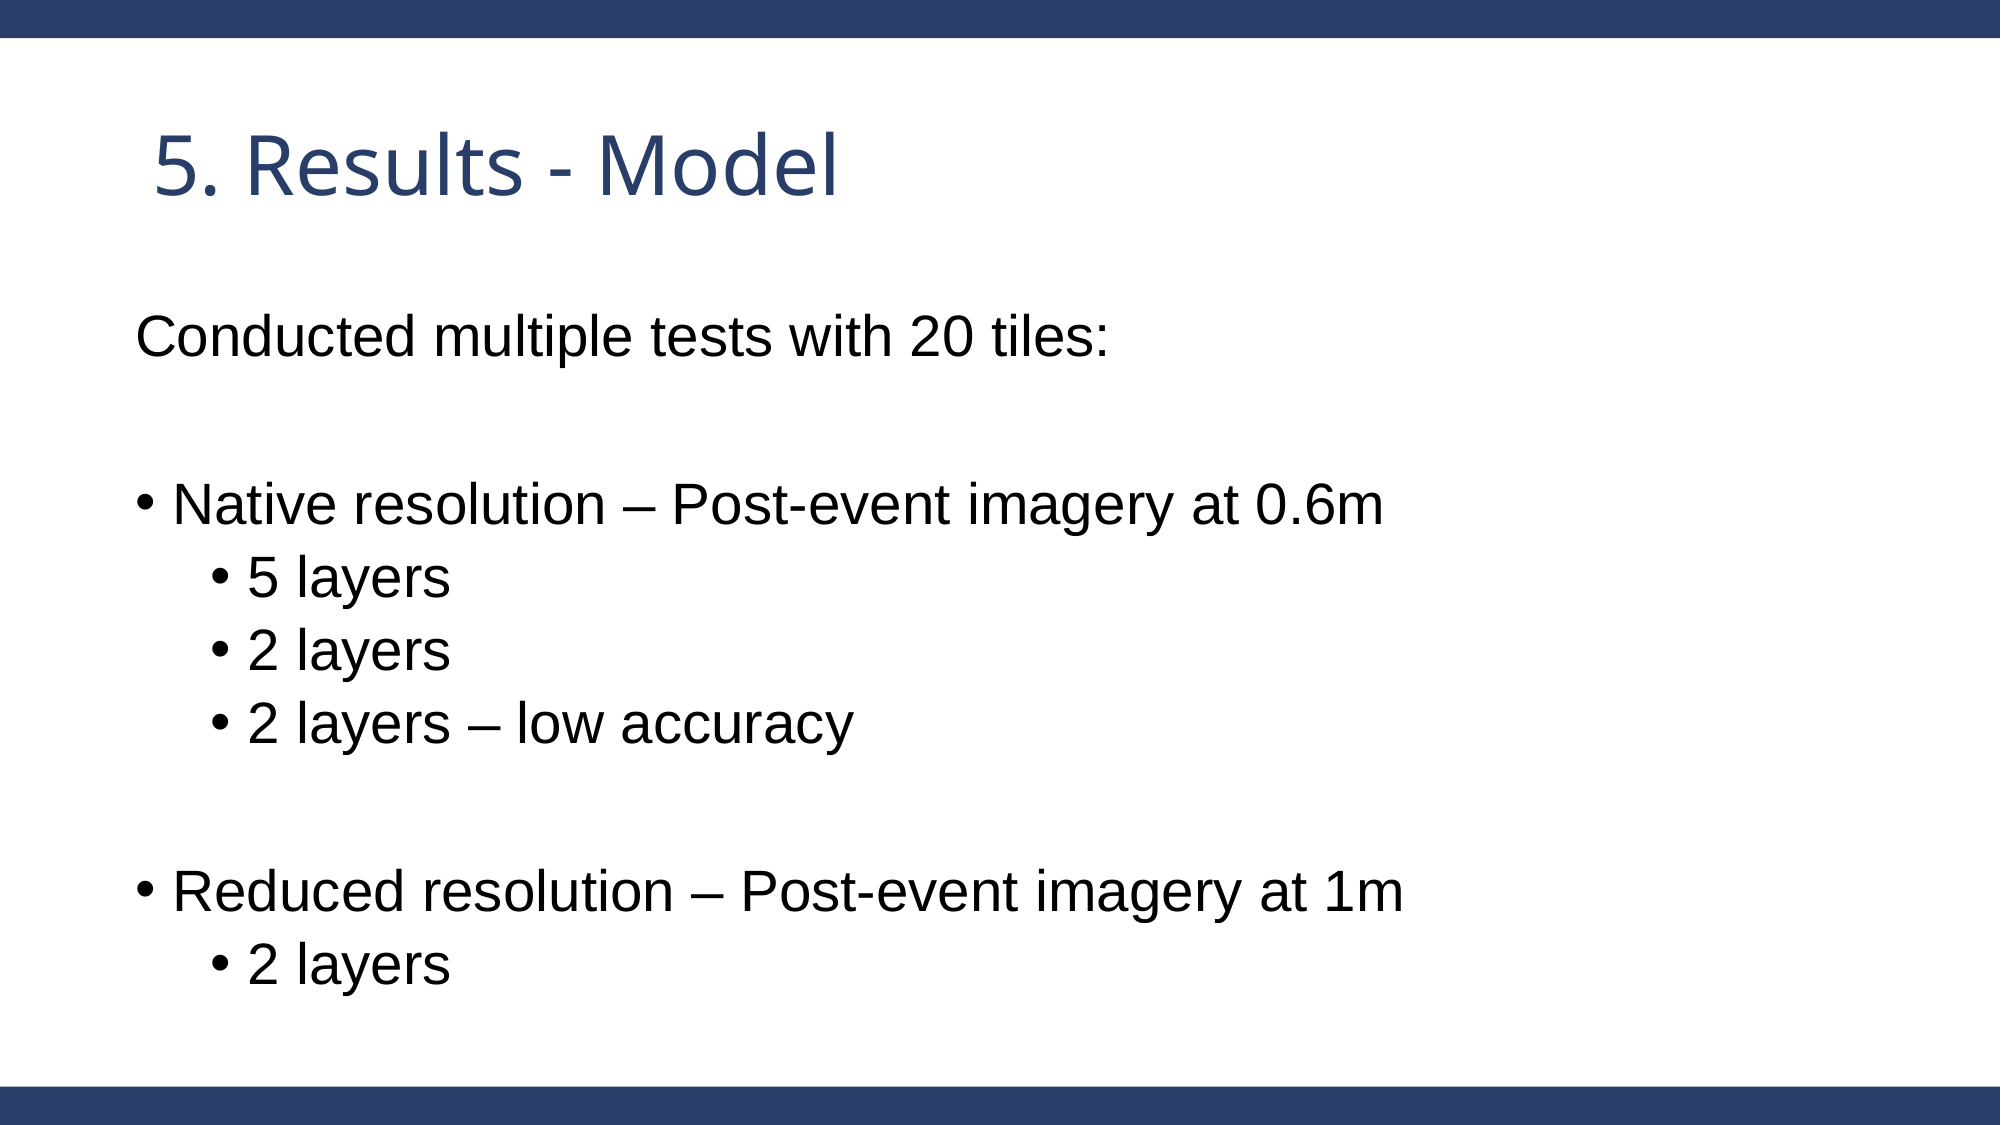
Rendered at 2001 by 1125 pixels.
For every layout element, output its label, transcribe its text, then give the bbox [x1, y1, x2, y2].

text_box [0, 0, 2000, 39]
list Conducted multiple tests with 20 tiles: Native resolution – Post-event imagery at 0.6m 5 layers 2 layers 2 layers – low accuracy Reduced resolution – Post-event imagery at 1m 2 layers [120, 299, 1845, 1010]
title 5. Results - Model [137, 67, 1863, 271]
text_box [0, 1086, 2000, 1125]
